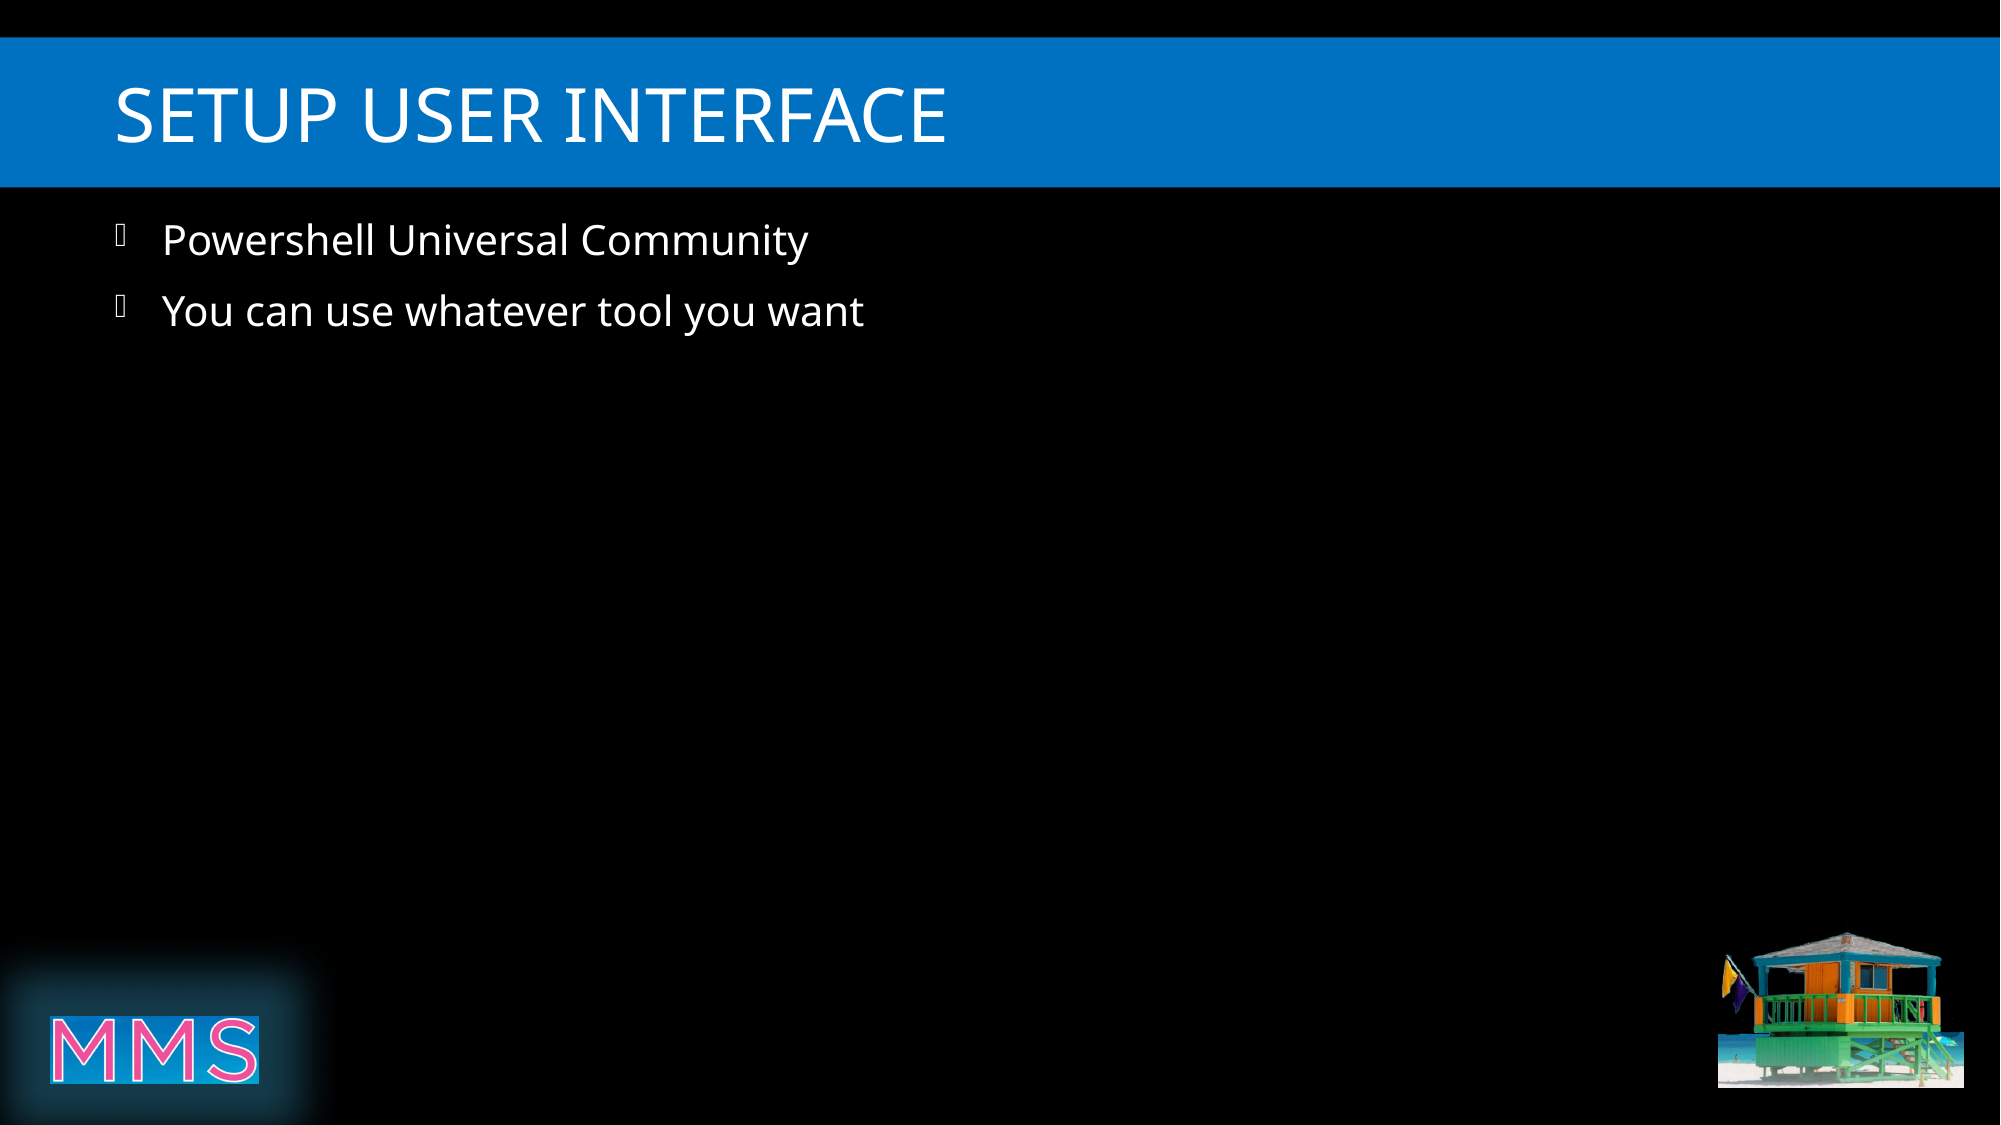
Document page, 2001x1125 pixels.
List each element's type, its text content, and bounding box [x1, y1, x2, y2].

title Setup User Interface [99, 37, 1900, 188]
list Powershell Universal Community You can use whatever tool you want [99, 206, 1900, 994]
picture [1718, 918, 1964, 1088]
picture [50, 1016, 259, 1084]
